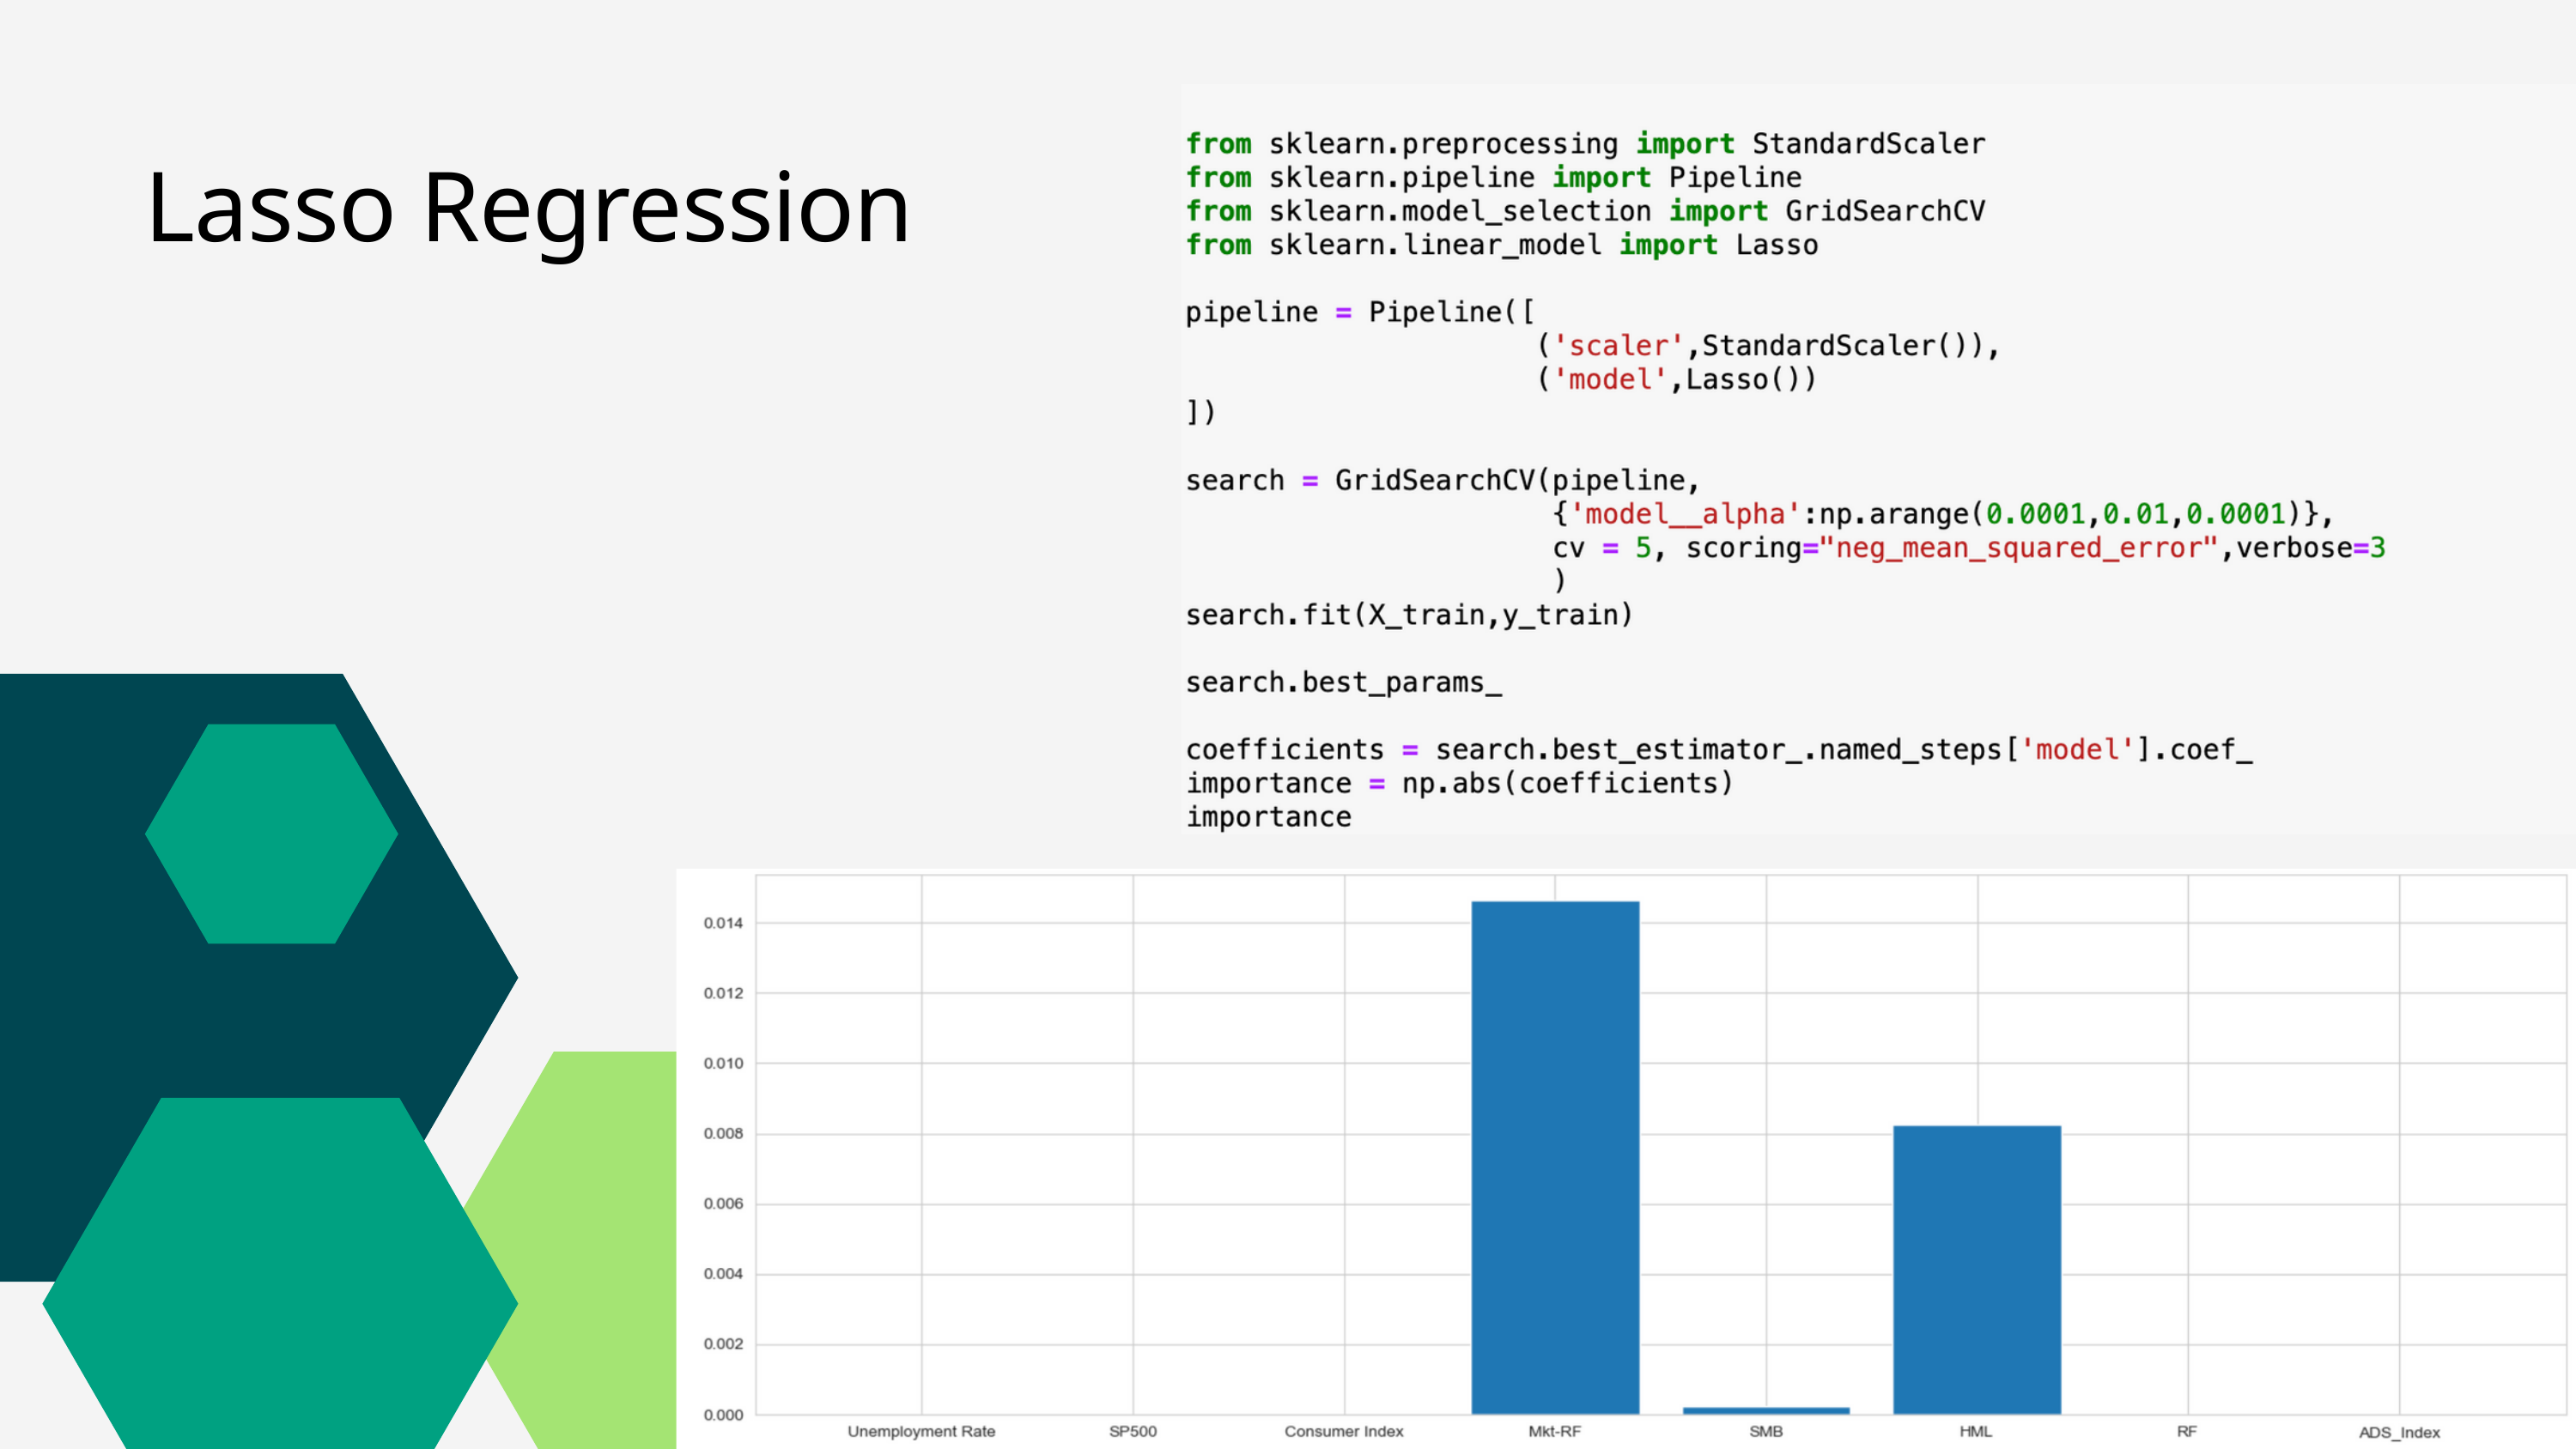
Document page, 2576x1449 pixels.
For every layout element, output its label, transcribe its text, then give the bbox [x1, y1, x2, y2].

text_box Lasso Regression [144, 144, 922, 261]
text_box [0, 673, 519, 1282]
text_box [144, 724, 398, 944]
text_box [430, 1051, 922, 1449]
text_box [676, 869, 2576, 1449]
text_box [42, 1097, 519, 1449]
text_box [1181, 84, 2576, 834]
